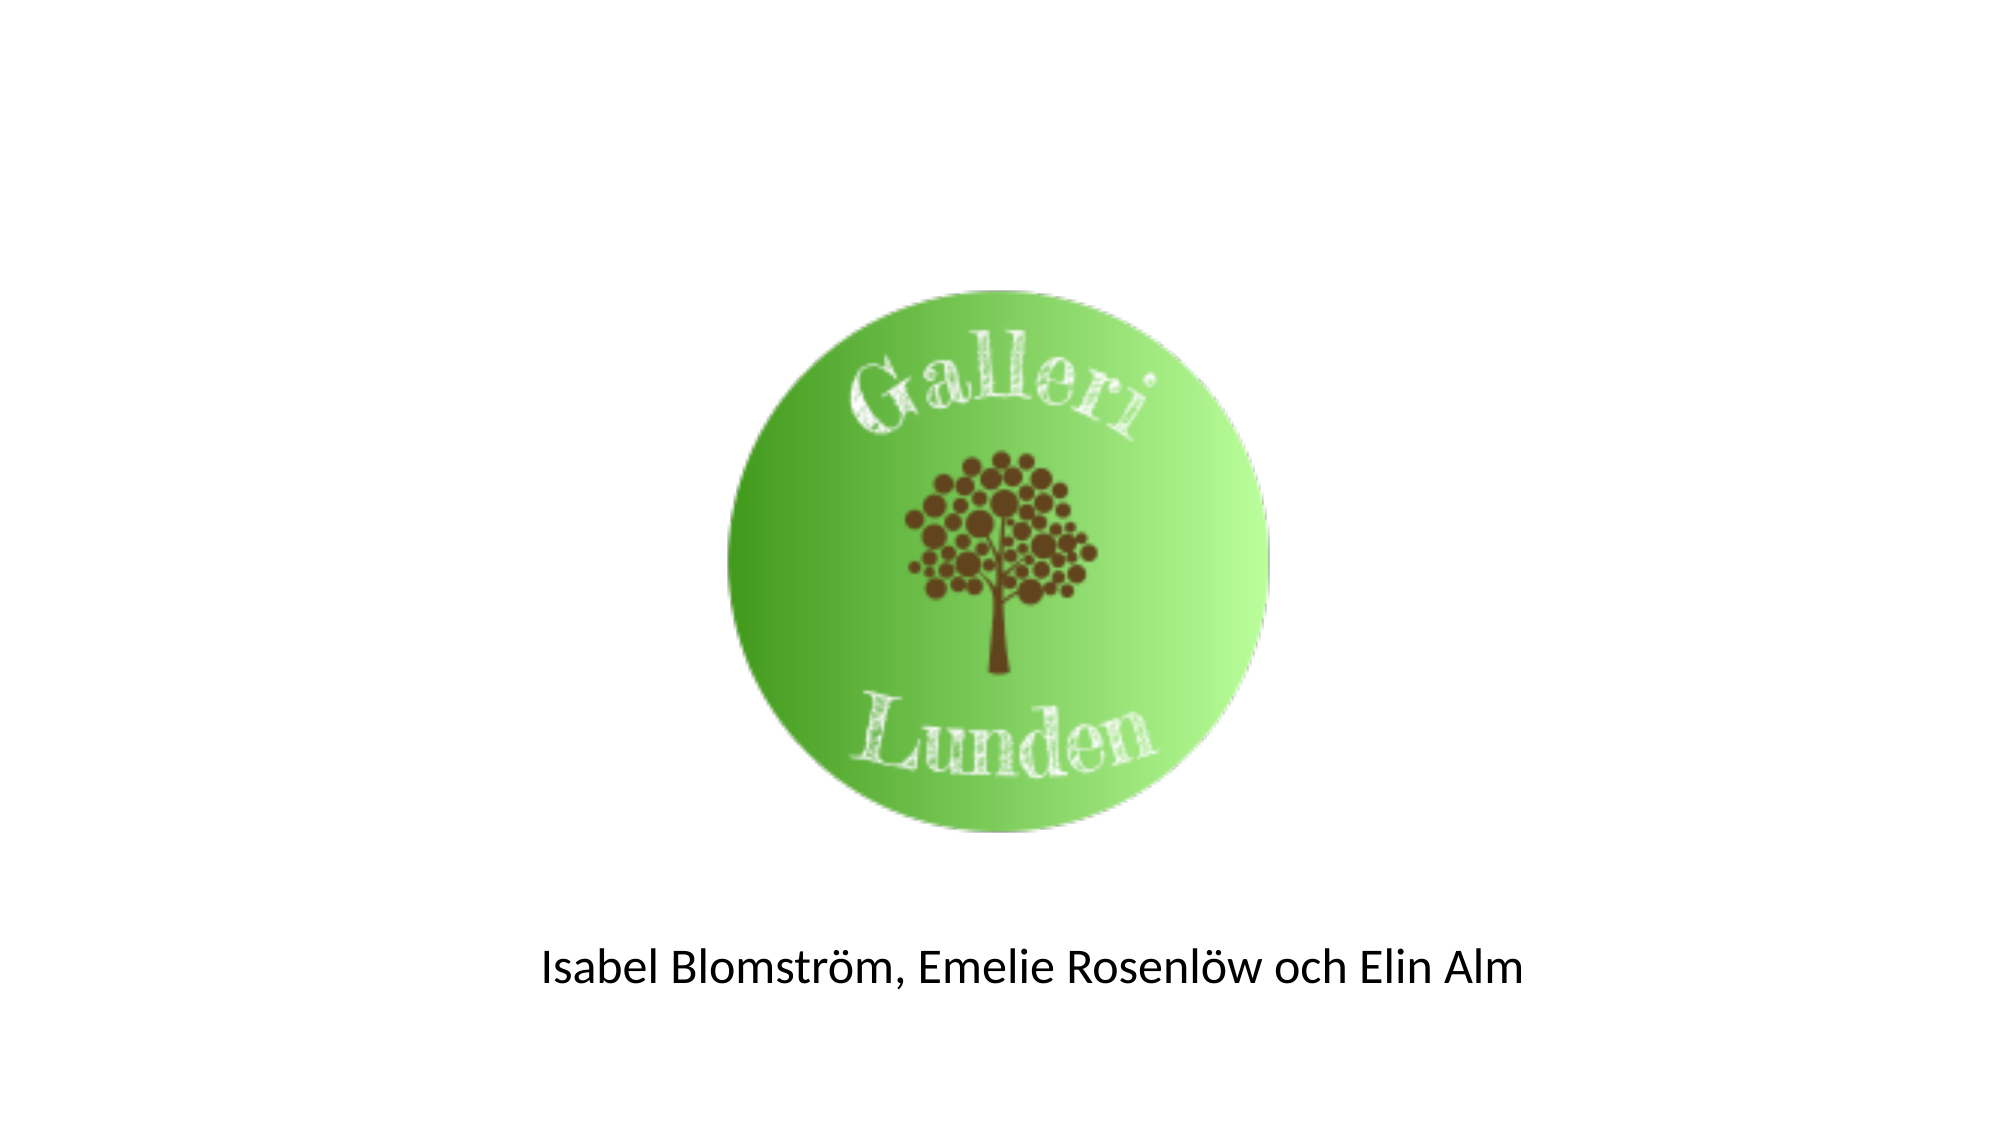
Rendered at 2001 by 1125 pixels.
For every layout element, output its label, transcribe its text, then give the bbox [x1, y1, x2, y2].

text_box Isabel Blomström, Emelie Rosenlöw och Elin Alm [468, 926, 1597, 1002]
picture [699, 262, 1300, 863]
